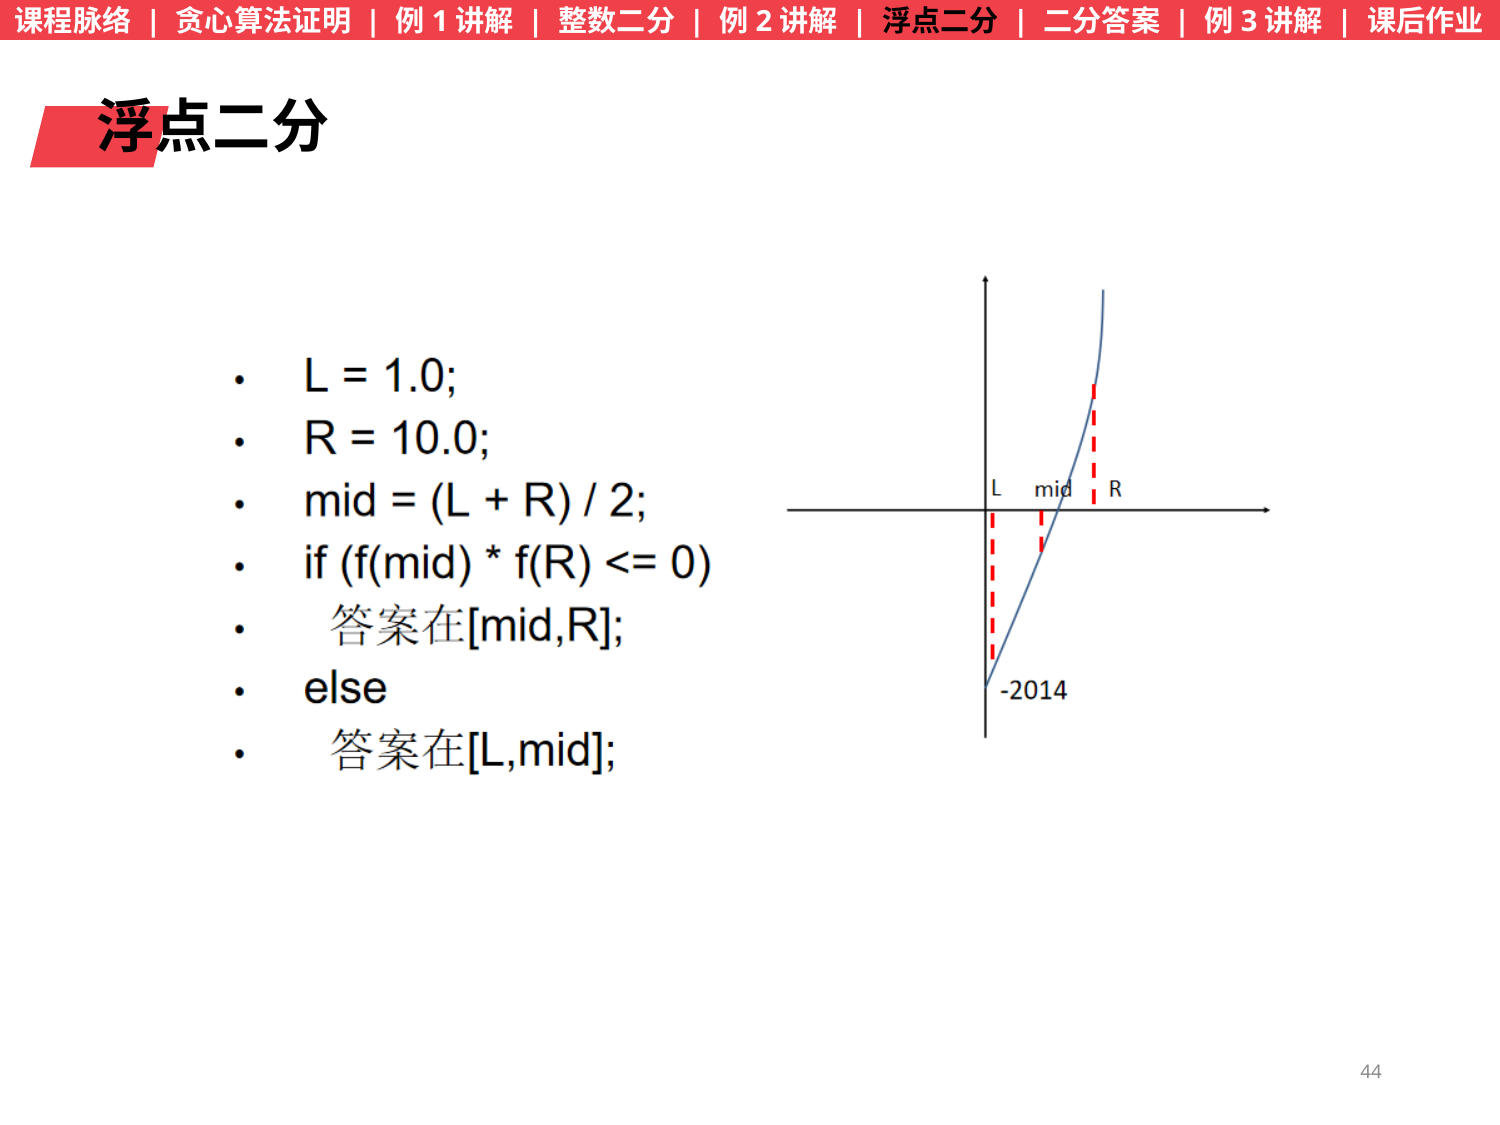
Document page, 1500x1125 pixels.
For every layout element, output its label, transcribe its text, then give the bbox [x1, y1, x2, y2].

slide_number 44 [1059, 1042, 1397, 1103]
text_box 课程脉络 | 贪心算法证明 | 例1讲解 | 整数二分 | 例2讲解 | 浮点二分 | 二分答案 | 例3讲解 | 课后作业 [0, 0, 1500, 41]
picture [219, 164, 1281, 961]
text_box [29, 81, 1246, 168]
